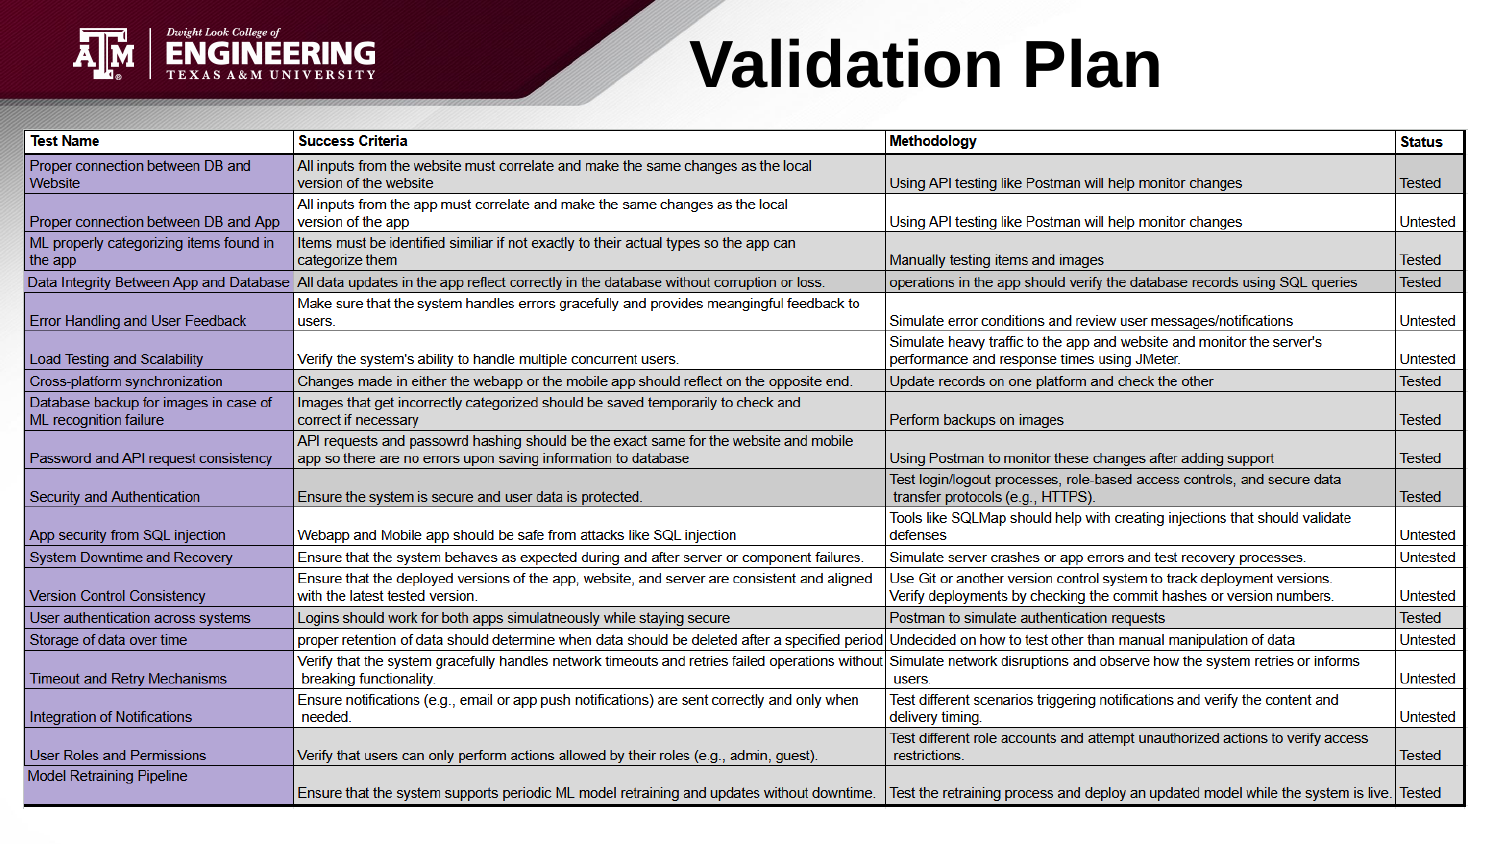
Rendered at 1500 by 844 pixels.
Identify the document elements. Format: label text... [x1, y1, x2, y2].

picture [0, 0, 1500, 844]
title Validation Plan [261, 11, 1500, 111]
